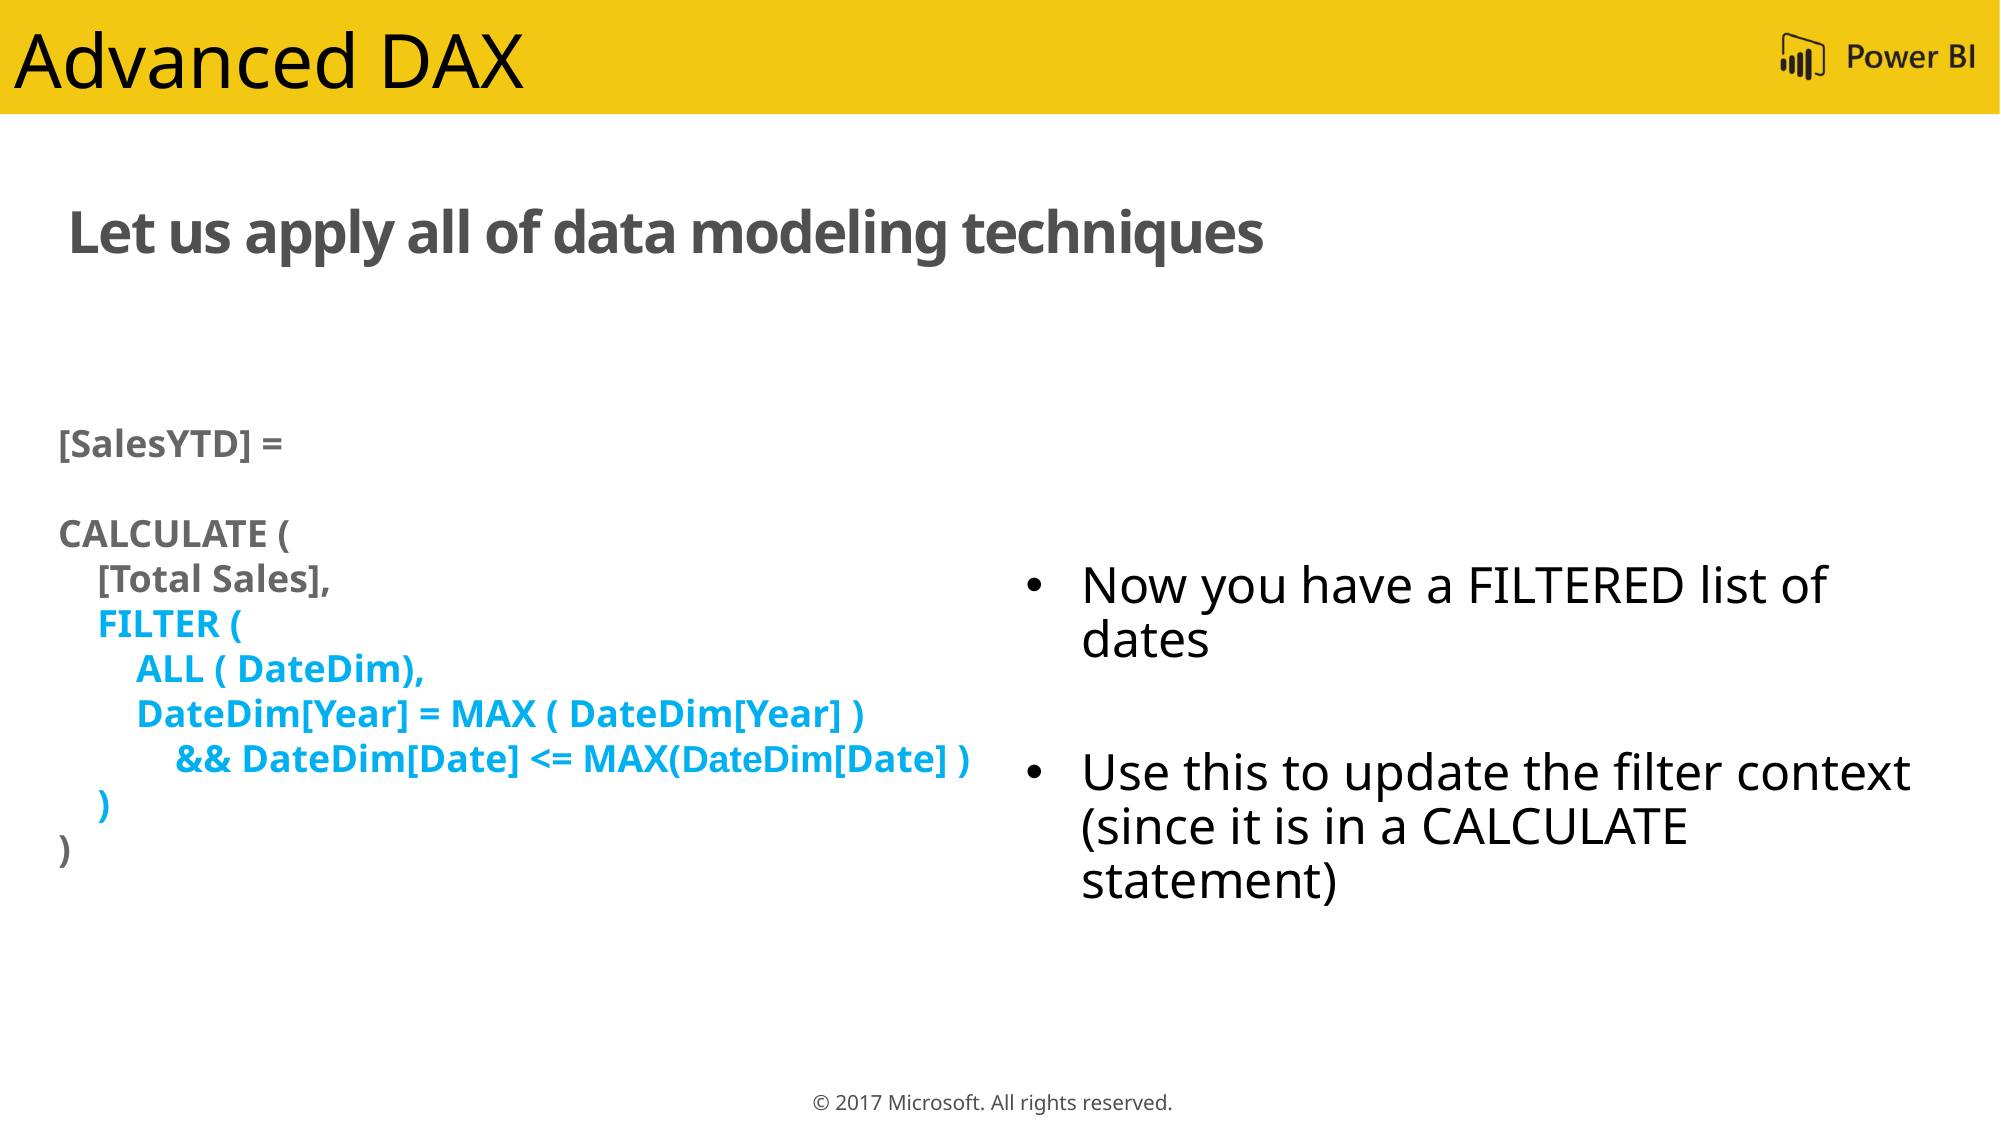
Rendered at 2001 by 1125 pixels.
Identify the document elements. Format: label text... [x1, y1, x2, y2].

picture [1768, 23, 1985, 91]
text_box [SalesYTD] = CALCULATE ( [Total Sales], FILTER ( ALL ( DateDim), DateDim[Year] = MAX ( DateDim[Year] ) && DateDim[Date] <= MAX(DateDim[Date] ) ) ) [58, 419, 1098, 870]
footer © 2017 Microsoft. All rights reserved. [663, 1084, 1338, 1122]
text_box Now you have a FILTERED list of dates Use this to update the filter context (since it is in a CALCULATE statement) [935, 553, 1936, 984]
text_box [0, 0, 2000, 115]
text_box Advanced DAX [0, 5, 1879, 111]
title Let us apply all of data modeling techniques [43, 188, 1956, 275]
